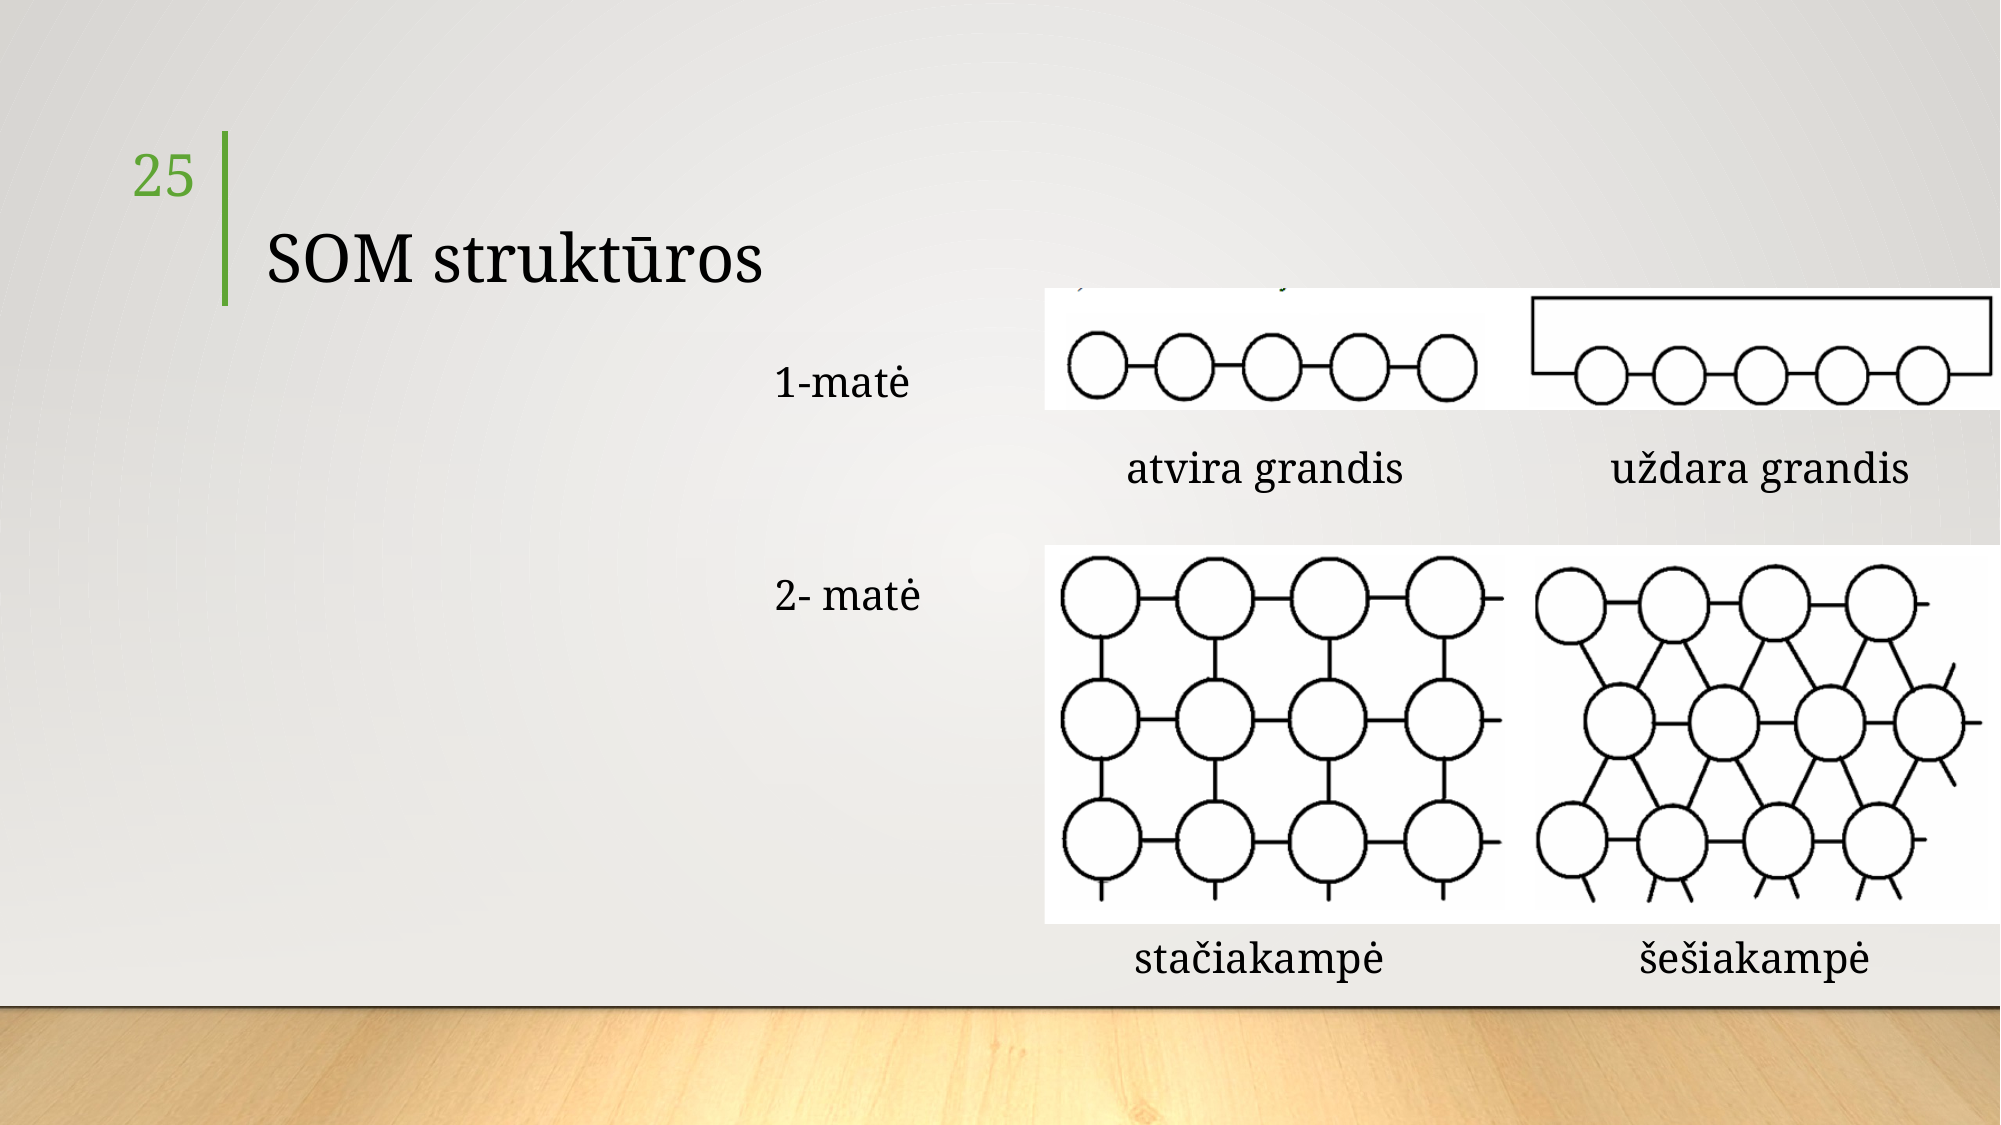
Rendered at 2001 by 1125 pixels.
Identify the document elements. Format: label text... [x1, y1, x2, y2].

text_box 1-matė [760, 348, 1036, 414]
text_box šešiakampė [1539, 924, 1982, 990]
slide_number 25 [78, 131, 212, 254]
picture [0, 1006, 2000, 1125]
text_box uždara grandis [1539, 434, 1982, 500]
text_box stačiakampė [1044, 924, 1487, 990]
text_box 2- matė [760, 561, 1036, 627]
title SOM struktūros [251, 131, 1814, 305]
picture [1044, 287, 2000, 410]
text_box atvira grandis [1044, 434, 1487, 500]
picture [1044, 545, 2000, 924]
